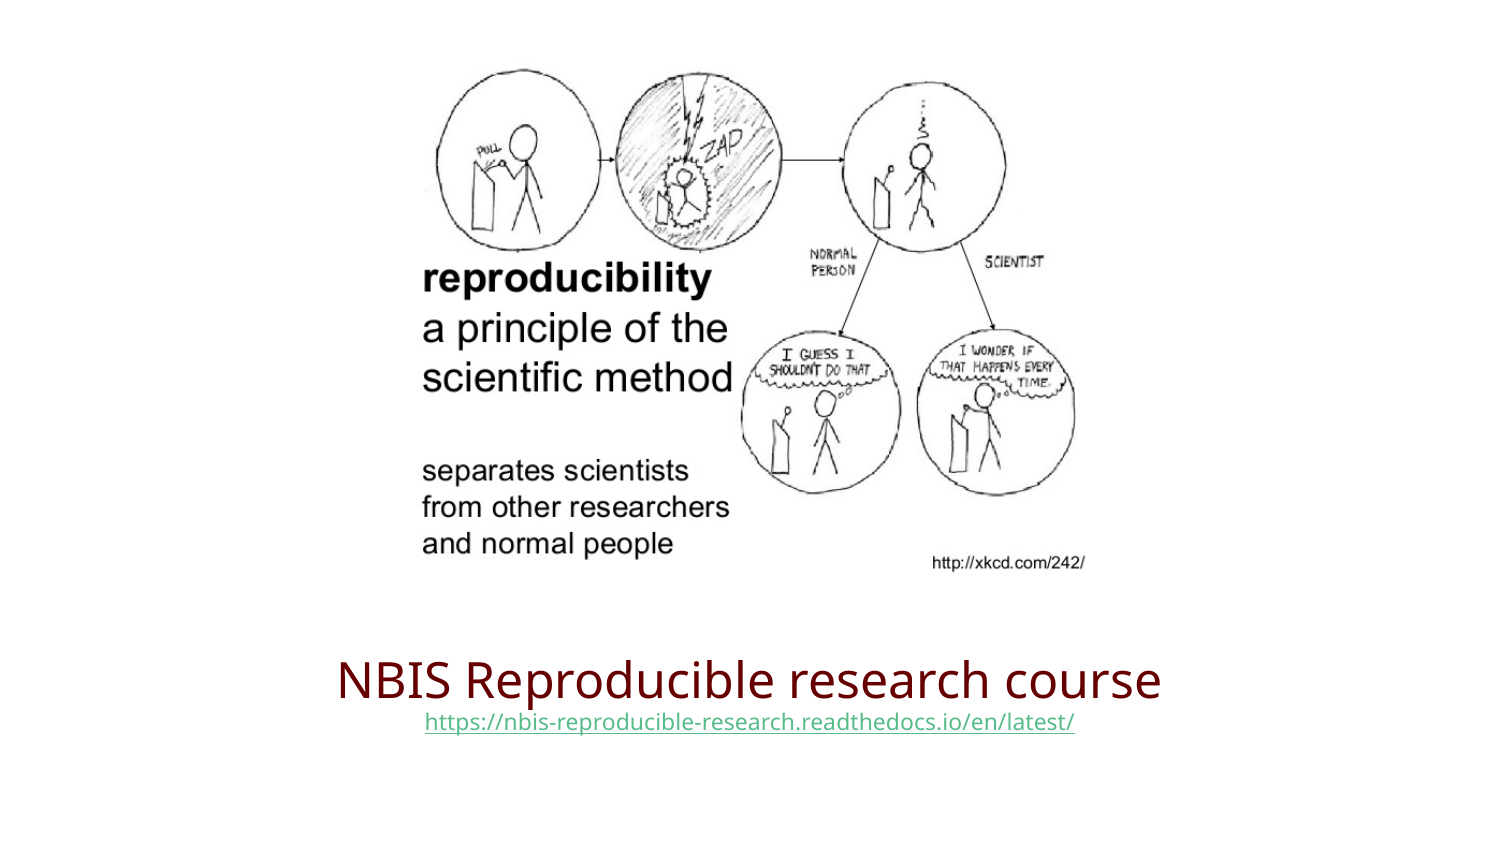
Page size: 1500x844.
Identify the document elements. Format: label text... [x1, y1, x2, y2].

list NBIS Reproducible research course https://nbis-reproducible-research.readthedocs.io/en/latest/ [257, 656, 1242, 791]
picture [407, 62, 1093, 577]
